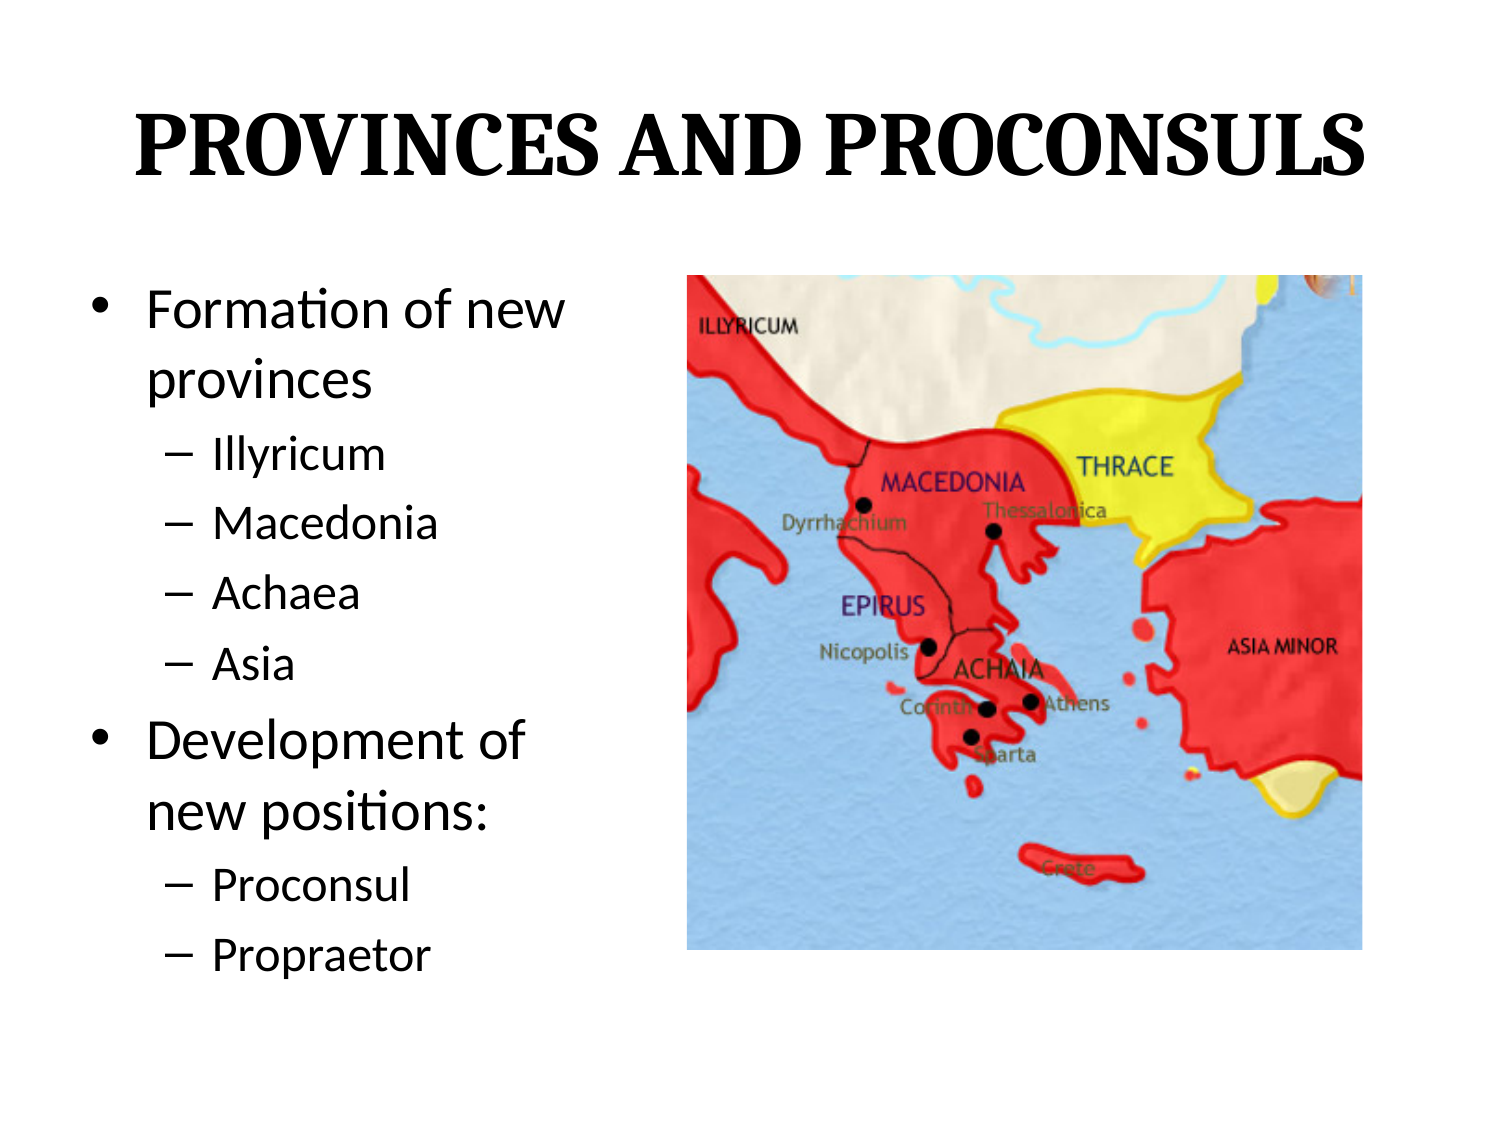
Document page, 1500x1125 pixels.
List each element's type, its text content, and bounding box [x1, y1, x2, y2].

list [686, 274, 1363, 951]
title Provinces and Proconsuls [75, 45, 1425, 233]
list Formation of new provinces Illyricum Macedonia Achaea Asia Development of new positions: Proconsul Propraetor [75, 262, 650, 1005]
